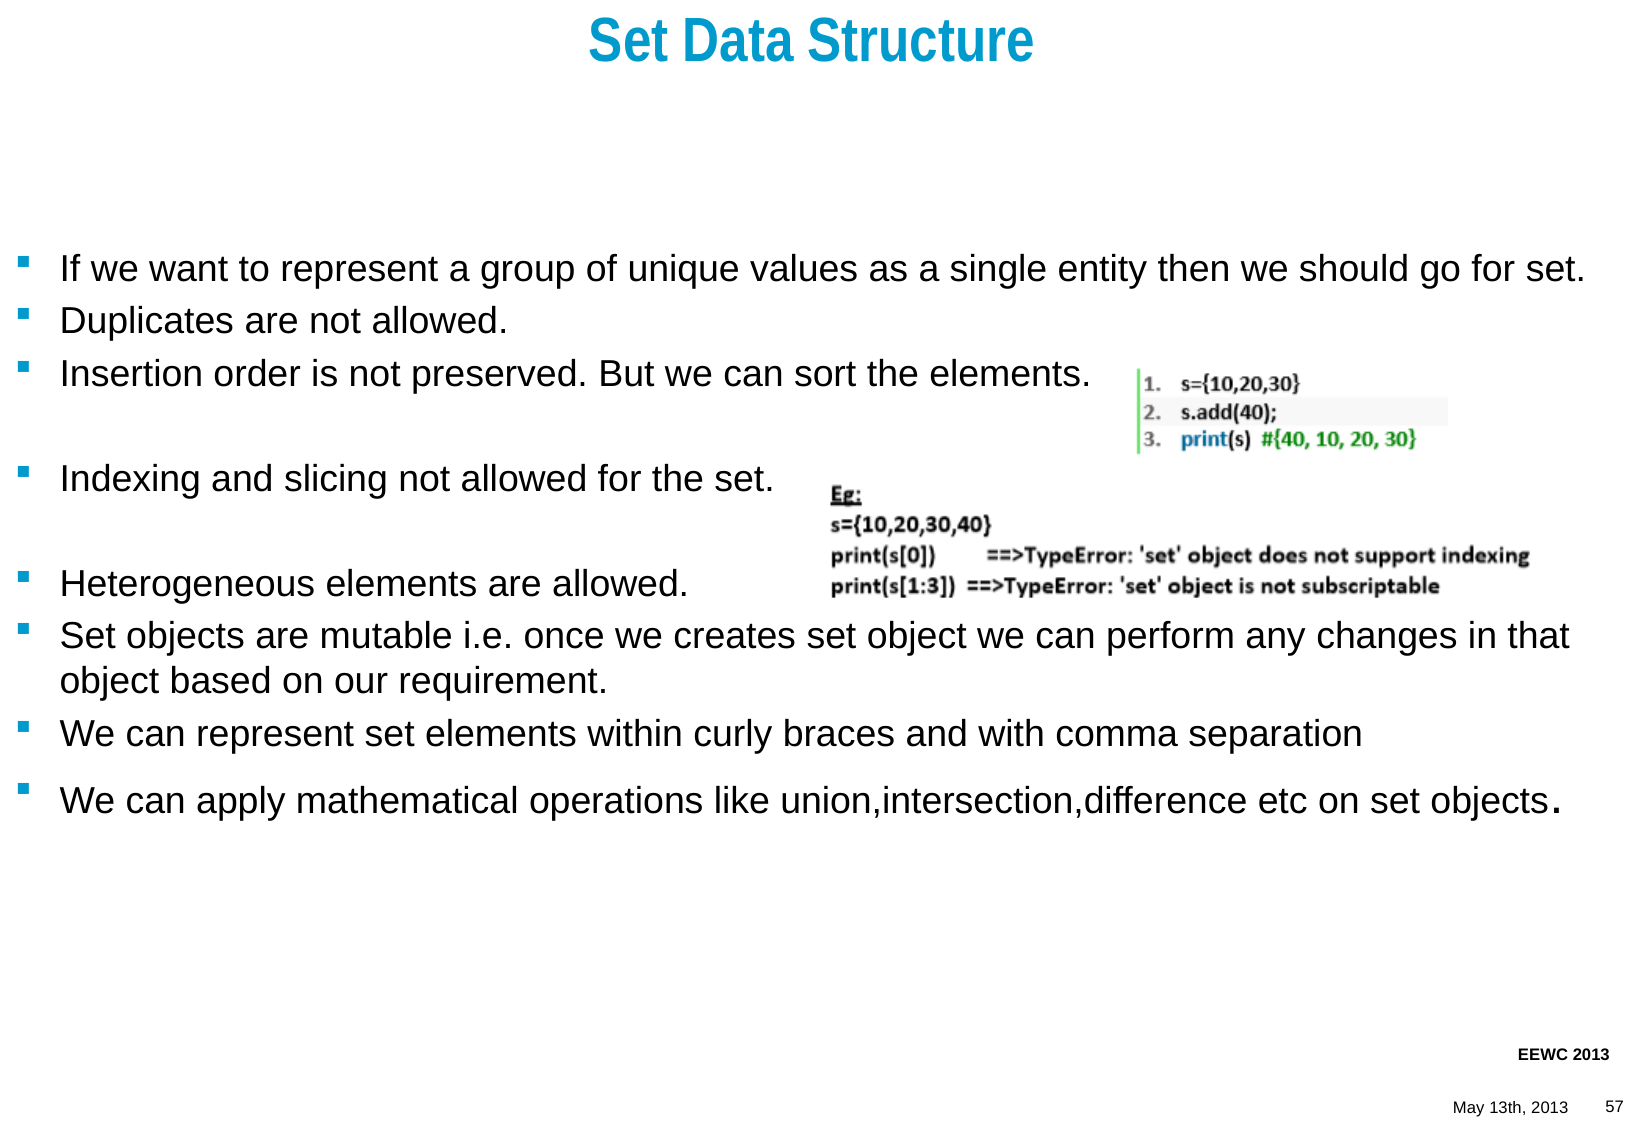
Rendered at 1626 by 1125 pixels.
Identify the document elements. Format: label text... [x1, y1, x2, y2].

list If we want to represent a group of unique values as a single entity then we should go for set. Duplicates are not allowed. Insertion order is not preserved. But we can sort the elements. Indexing and slicing not allowed for the set. Heterogeneous elements are allowed. Set objects are mutable i.e. once we creates set object we can perform any changes in that object based on our requirement. We can represent set elements within curly braces and with comma separation We can apply mathematical operations like union,intersection,difference etc on set objects. [0, 236, 1625, 1004]
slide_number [1373, 1094, 1569, 1122]
picture [811, 474, 1566, 621]
picture [1131, 361, 1448, 473]
footer EEWC 2013 [1062, 1046, 1616, 1065]
title Set Data Structure [0, 0, 1625, 195]
slide_number 57 [1580, 1098, 1625, 1117]
